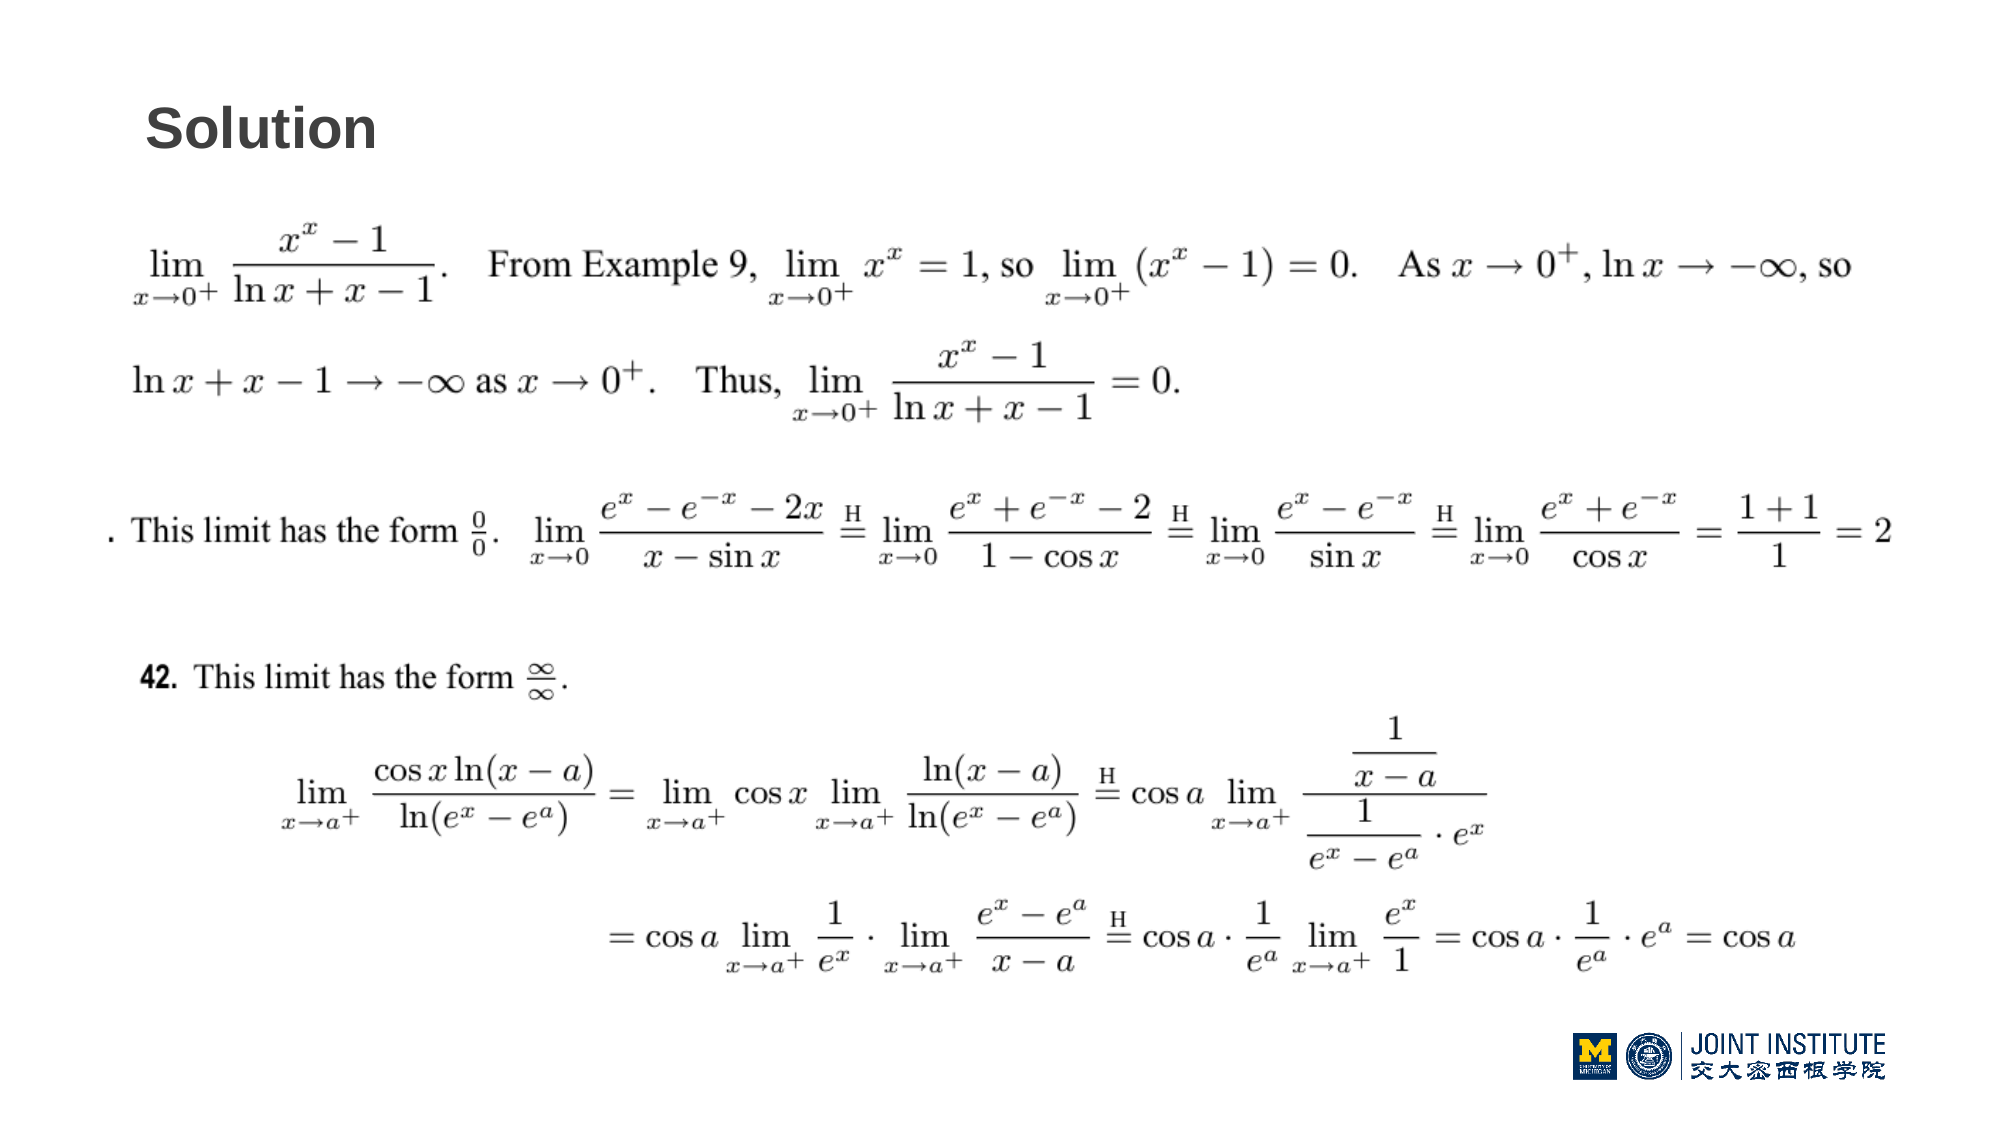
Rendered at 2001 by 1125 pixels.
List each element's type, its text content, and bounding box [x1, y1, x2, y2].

picture [108, 482, 1965, 598]
picture [1573, 1032, 1885, 1080]
picture [116, 200, 1900, 458]
picture [95, 622, 1900, 1001]
list Solution [130, 76, 1885, 175]
